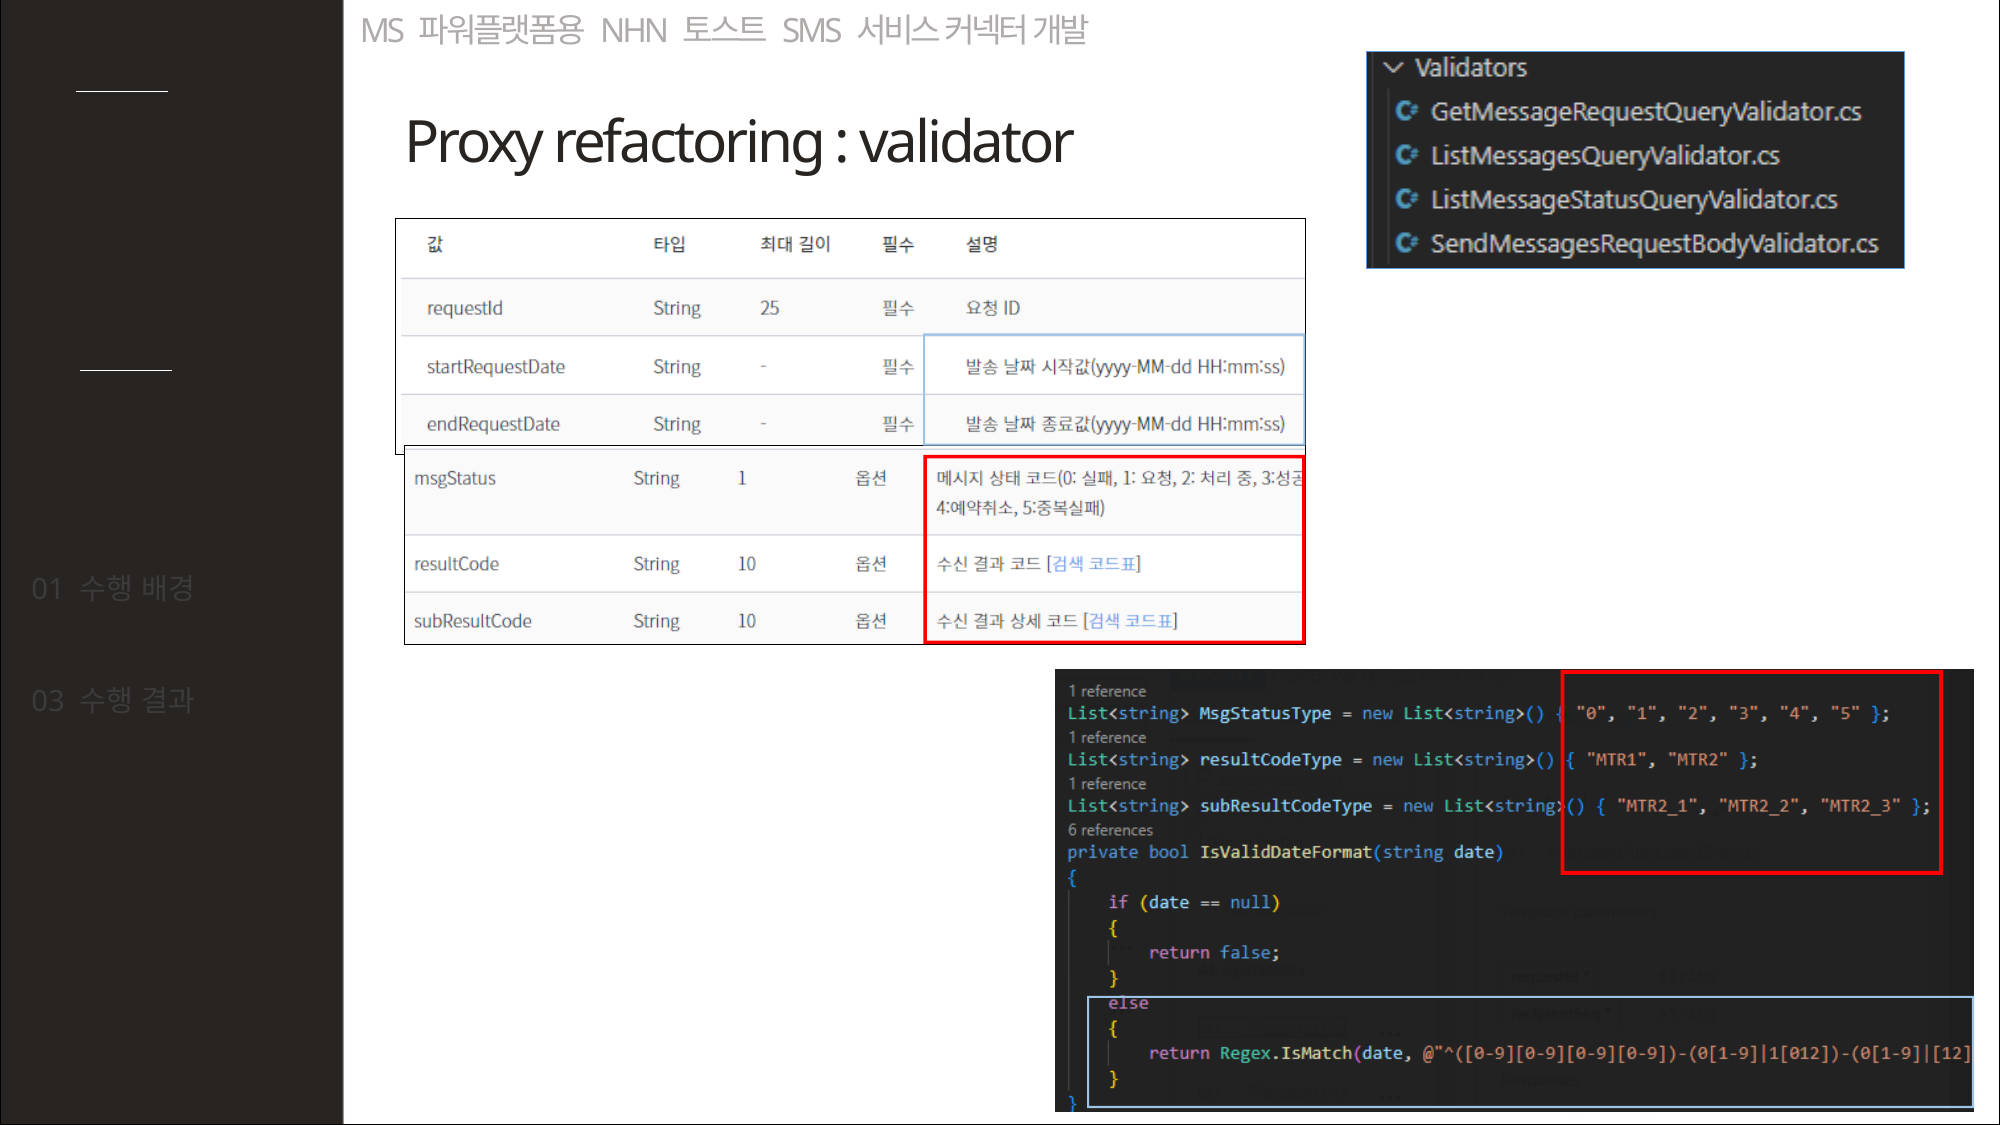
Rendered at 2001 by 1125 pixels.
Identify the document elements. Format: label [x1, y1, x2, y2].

picture [0, 0, 2000, 1125]
text_box [395, 218, 1306, 645]
